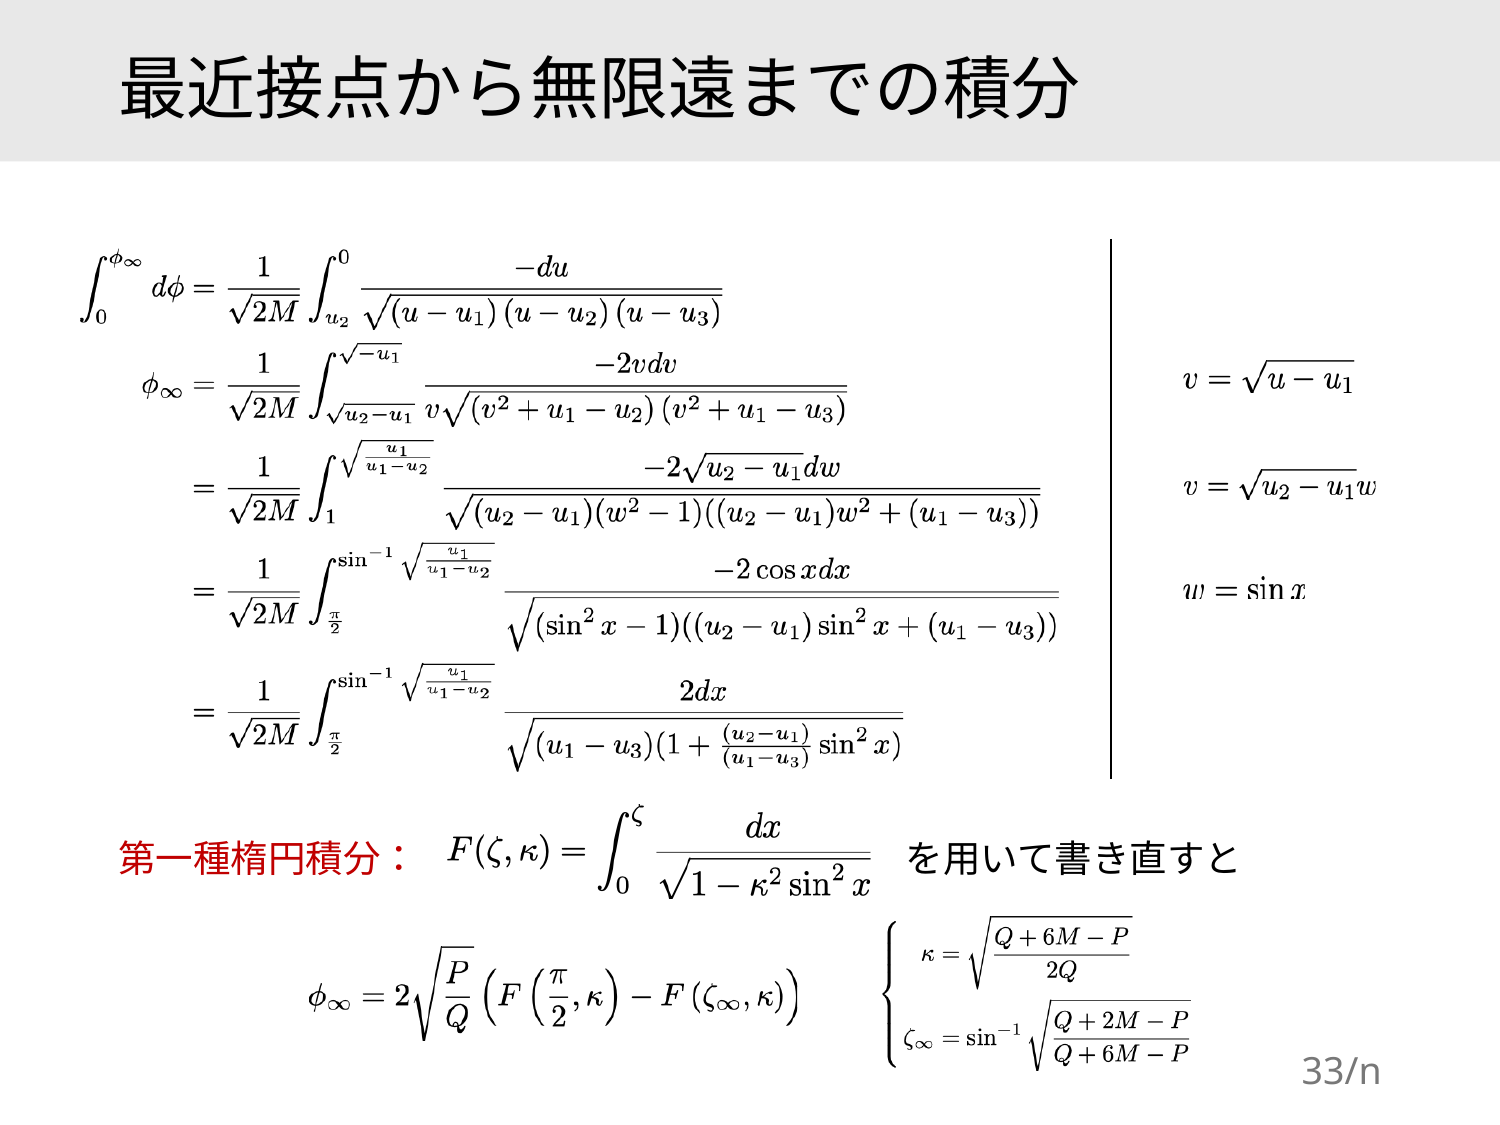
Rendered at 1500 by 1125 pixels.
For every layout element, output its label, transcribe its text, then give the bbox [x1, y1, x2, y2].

picture [308, 946, 798, 1041]
list 第一種楕円積分： を用いて書き直すと [103, 804, 446, 899]
list 第一種楕円積分： を用いて書き直すと [871, 804, 1397, 899]
picture [1183, 360, 1355, 393]
text_box [0, 0, 1500, 163]
picture [882, 915, 1192, 1072]
picture [446, 804, 871, 899]
title 最近接点から無限遠までの積分 [103, 11, 1397, 173]
picture [1183, 576, 1306, 600]
picture [79, 247, 1060, 772]
slide_number 33/n [1059, 1042, 1397, 1103]
picture [1183, 469, 1376, 500]
